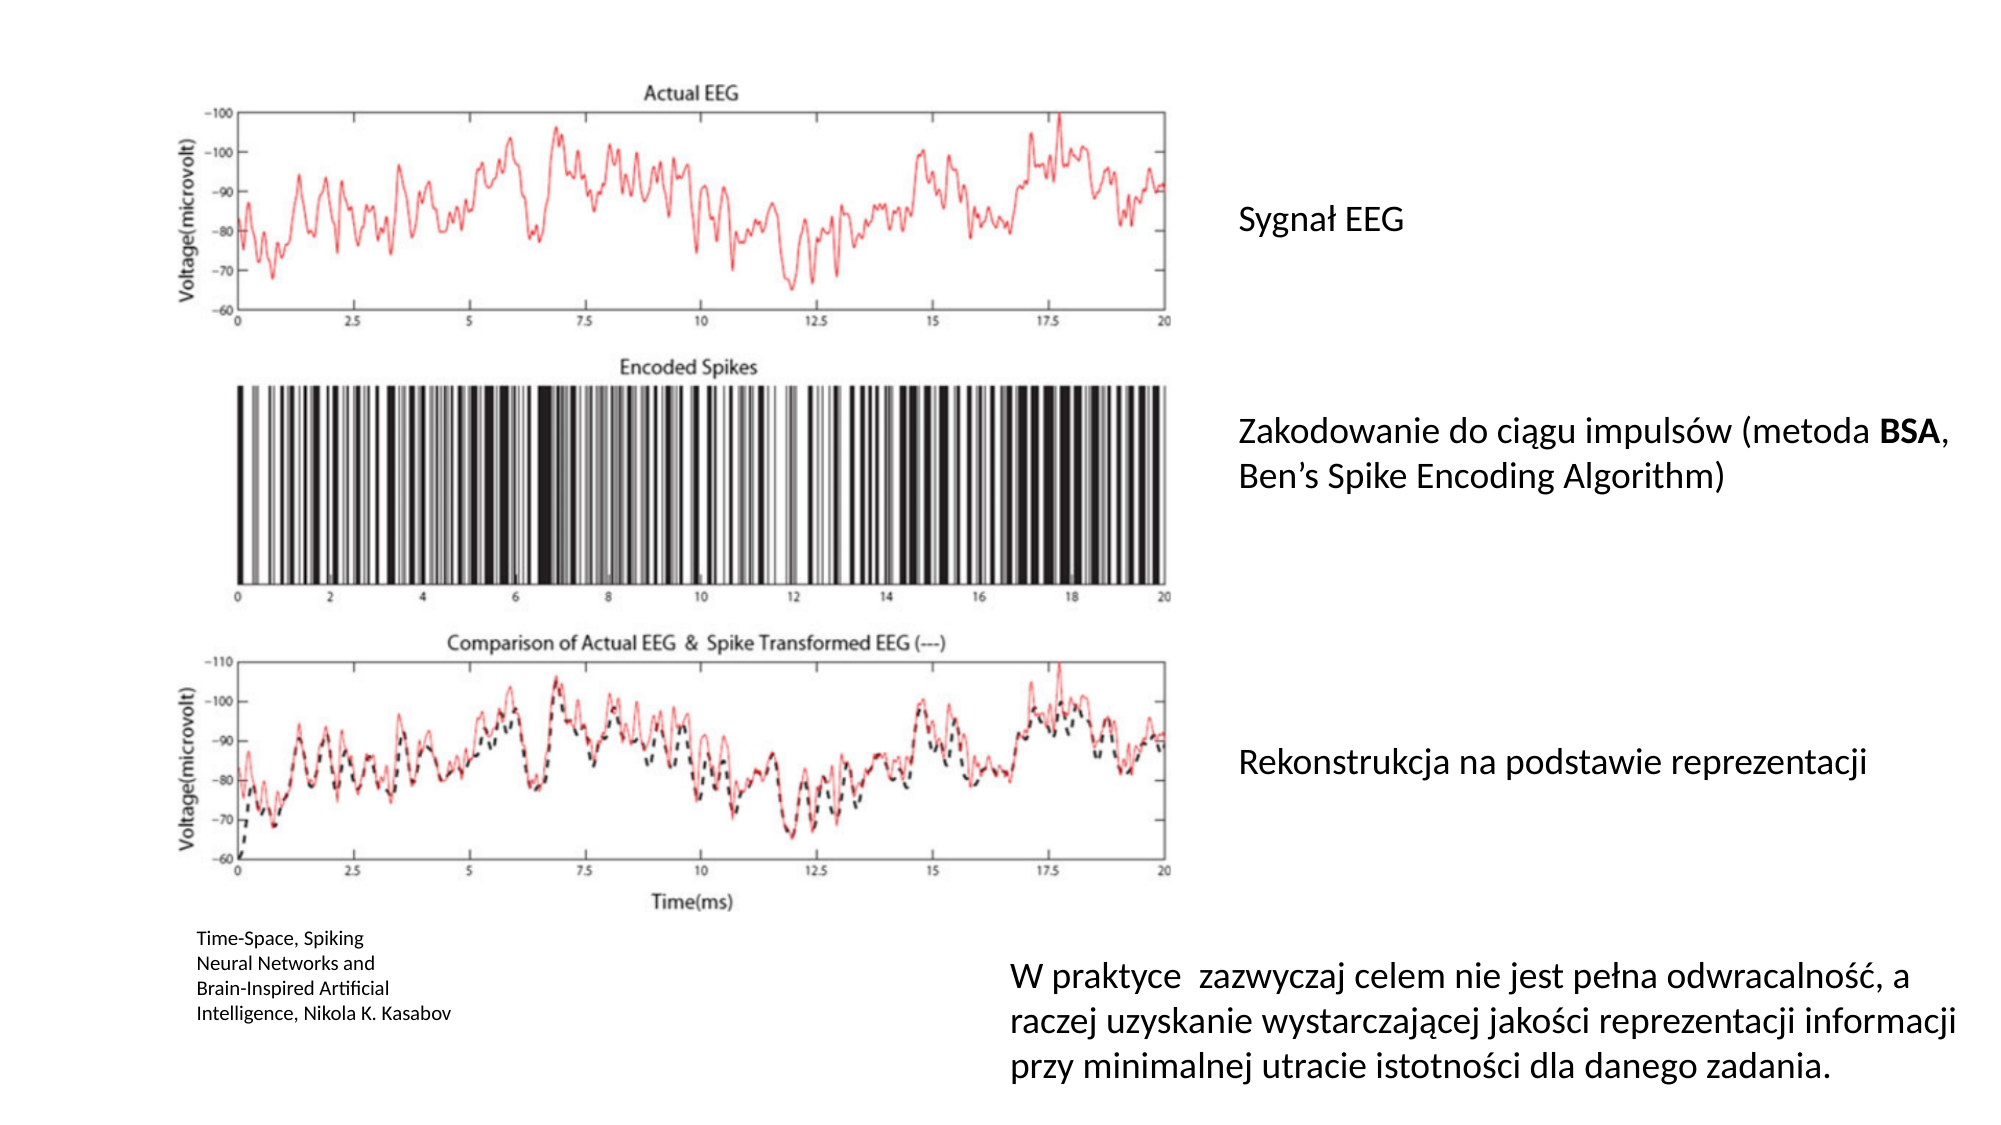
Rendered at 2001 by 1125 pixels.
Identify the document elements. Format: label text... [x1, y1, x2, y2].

text_box Rekonstrukcja na podstawie reprezentacji [1224, 729, 1923, 790]
text_box Sygnał EEG [1224, 186, 1496, 247]
text_box W praktyce zazwyczaj celem nie jest pełna odwracalność, a raczej uzyskanie wystarczającej jakości reprezentacji informacji przy minimalnej utracie istotności dla danego zadania. [995, 944, 1996, 1094]
text_box Zakodowanie do ciągu impulsów (metoda BSA, Ben’s Spike Encoding Algorithm) [1224, 398, 1971, 504]
text_box Time-Space, Spiking Neural Networks and Brain-Inspired Artificial Intelligence, Nikola K. Kasabov [181, 918, 1183, 1032]
picture [140, 84, 1224, 918]
